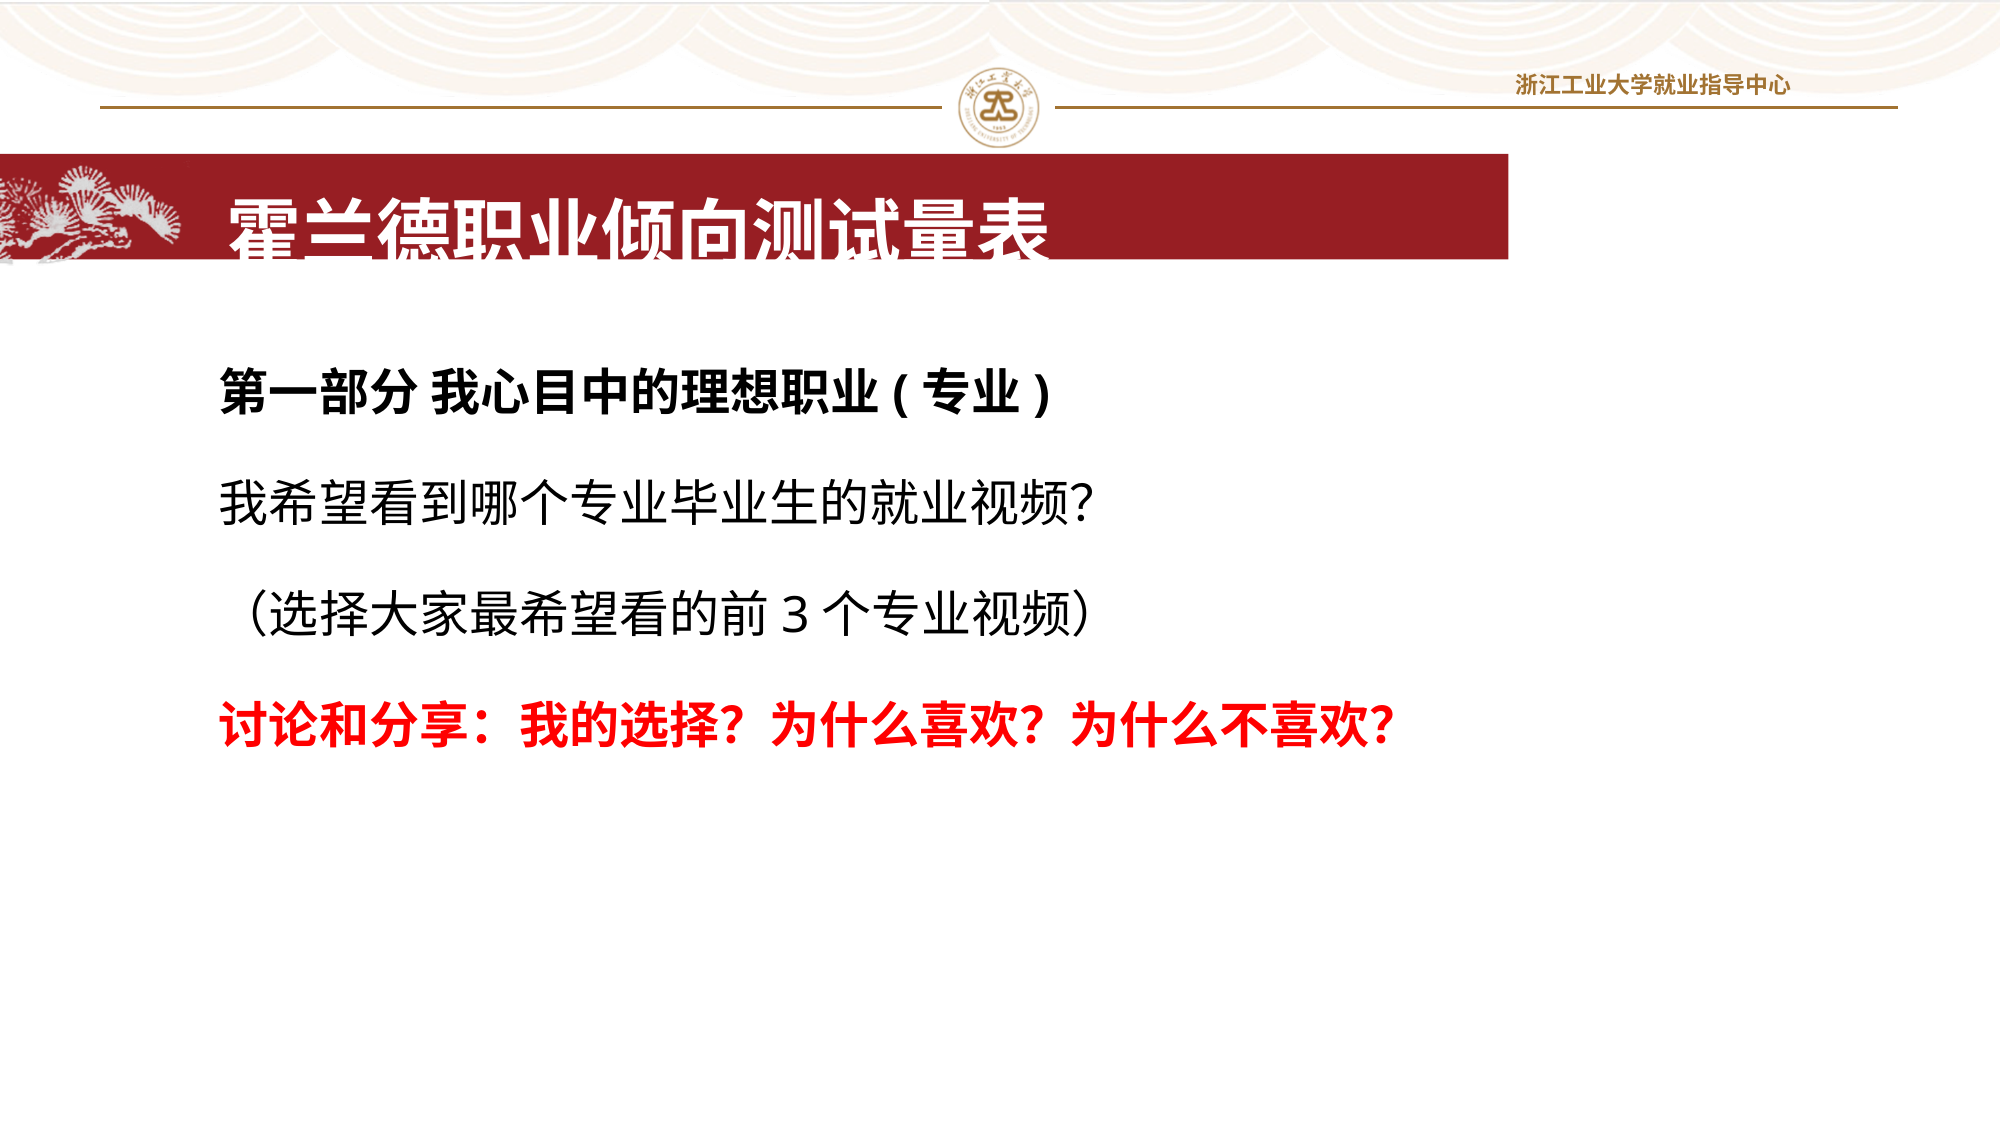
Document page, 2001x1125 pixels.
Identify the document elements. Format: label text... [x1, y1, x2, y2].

list 第一部分 我心目中的理想职业(专业) 我希望看到哪个专业毕业生的就业视频？ （选择大家最希望看的前3个专业视频） 讨论和分享：我的选择？为什么喜欢？为什么不喜欢？ [203, 323, 1690, 910]
title 霍兰德职业倾向测试量表 [212, 153, 1483, 265]
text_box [100, 66, 1898, 149]
picture [0, 0, 2000, 281]
text_box [1483, 153, 1509, 261]
